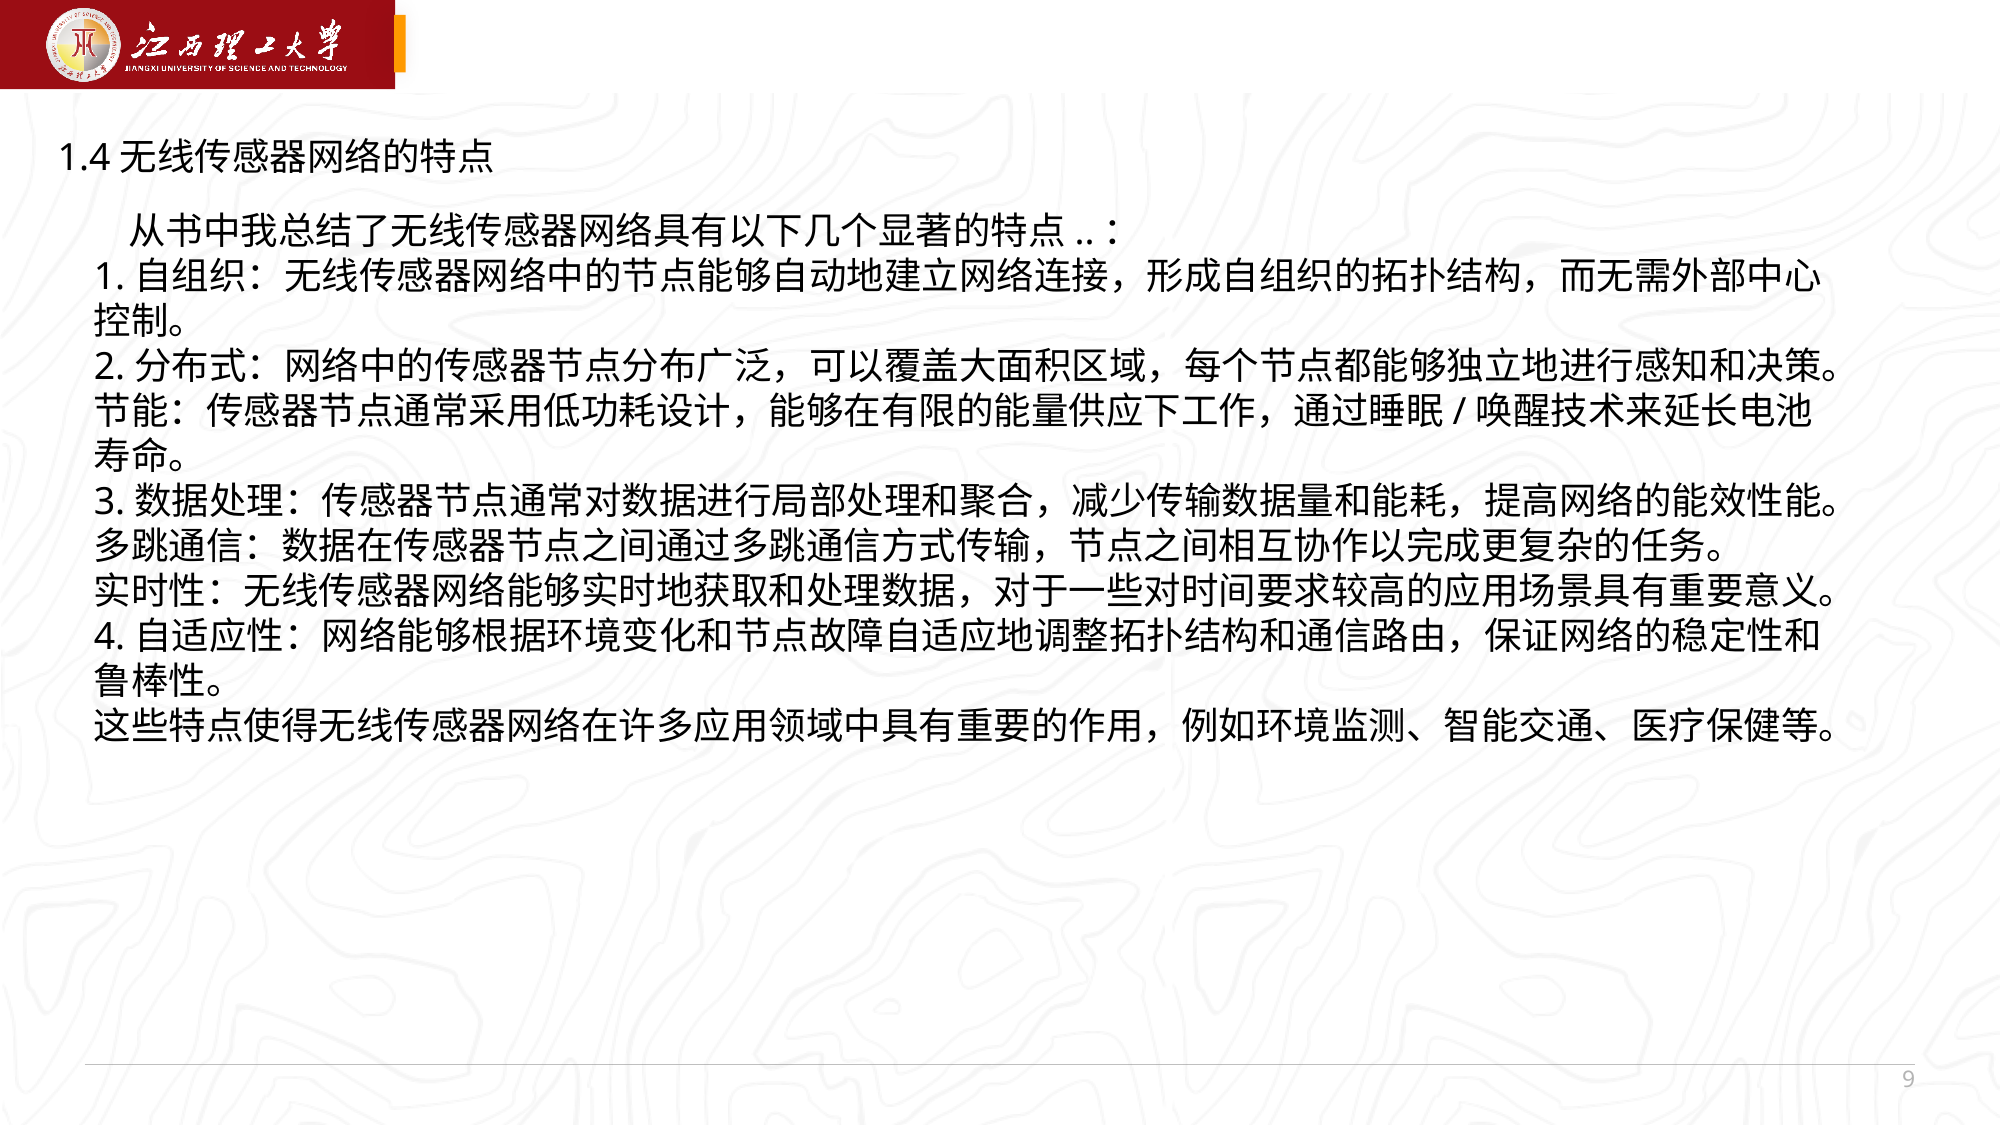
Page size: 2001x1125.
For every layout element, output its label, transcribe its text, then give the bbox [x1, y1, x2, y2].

text_box 1.4无线传感器网络的特点 [42, 125, 1043, 185]
picture [46, 4, 355, 85]
slide_number 9 [1765, 1056, 1916, 1104]
text_box 从书中我总结了无线传感器网络具有以下几个显著的特点..： 1.自组织：无线传感器网络中的节点能够自动地建立网络连接，形成自组织的拓扑结构，而无需外部中心控制。 2.分布式：网络中的传感器节点分布广泛，可以覆盖大面积区域，每个节点都能够独立地进行感知和决策。 节能：传感器节点通常采用低功耗设计，能够在有限的能量供应下工作，通过睡眠/唤醒技术来延长电池寿命。 3.数据处理：传感器节点通常对数据进行局部处理和聚合，减少传输数据量和能耗，提高网络的能效性能。 多跳通信：数据在传感器节点之间通过多跳通信方式传输，节点之间相互协作以完成更复杂的任务。 实时性：无线传感器网络能够实时地获取和处理数据，对于一些对时间要求较高的应用场景具有重要意义。 4.自适应性：网络能够根据环境变化和节点故障自适应地调整拓扑结构和通信路由，保证网络的稳定性和鲁棒性。 这些特点使得无线传感器网络在许多应用领域中具有重要的作用，例如环境监测、智能交通、医疗保健等。 [78, 199, 1844, 755]
